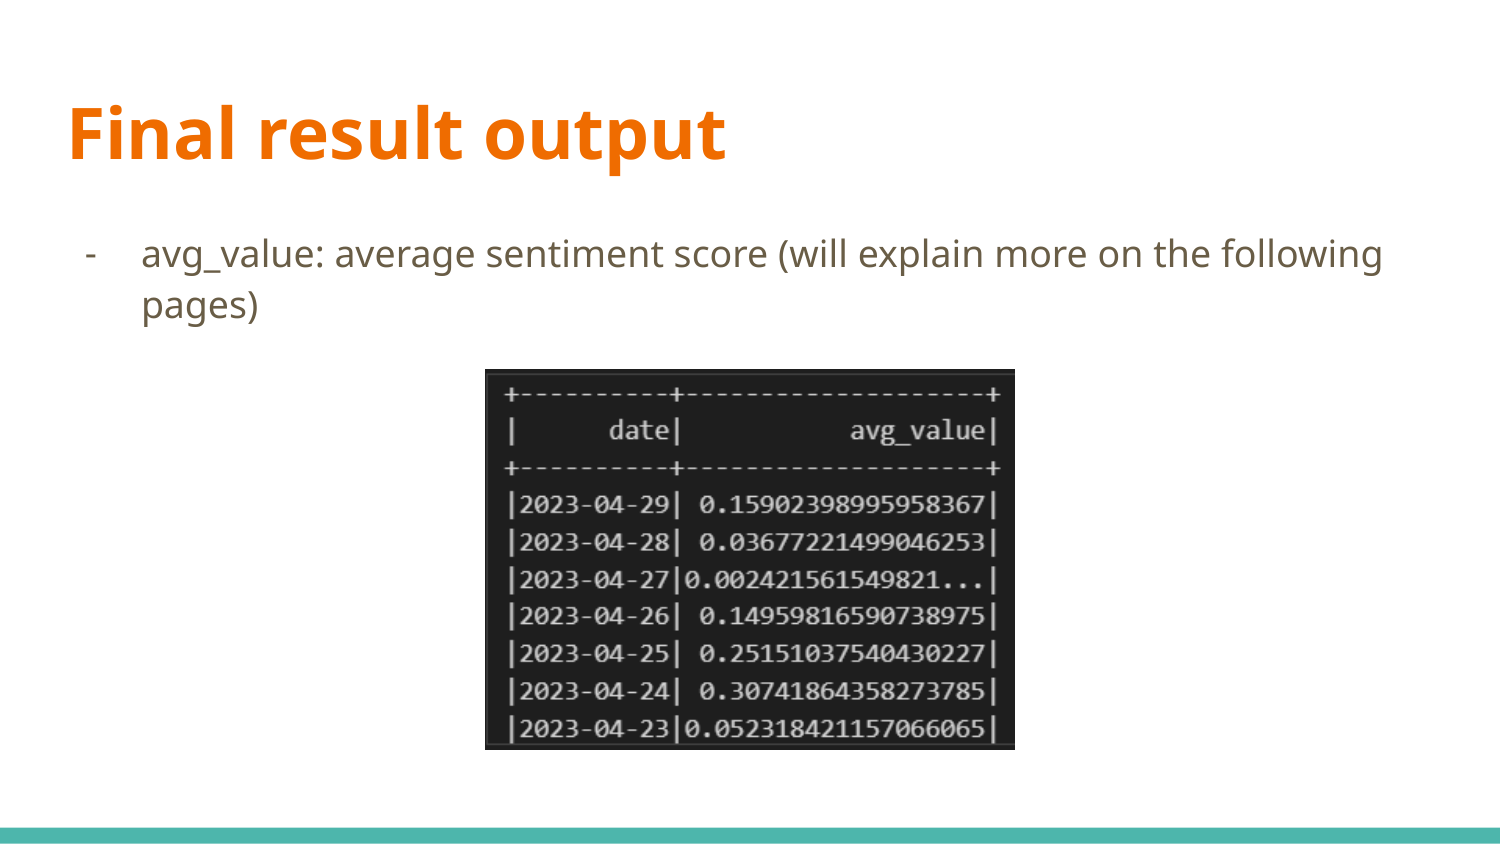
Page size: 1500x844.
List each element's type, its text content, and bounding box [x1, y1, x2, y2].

picture [484, 369, 1016, 750]
title Final result output [51, 72, 1449, 189]
list avg_value: average sentiment score (will explain more on the following pages) [51, 207, 1449, 750]
